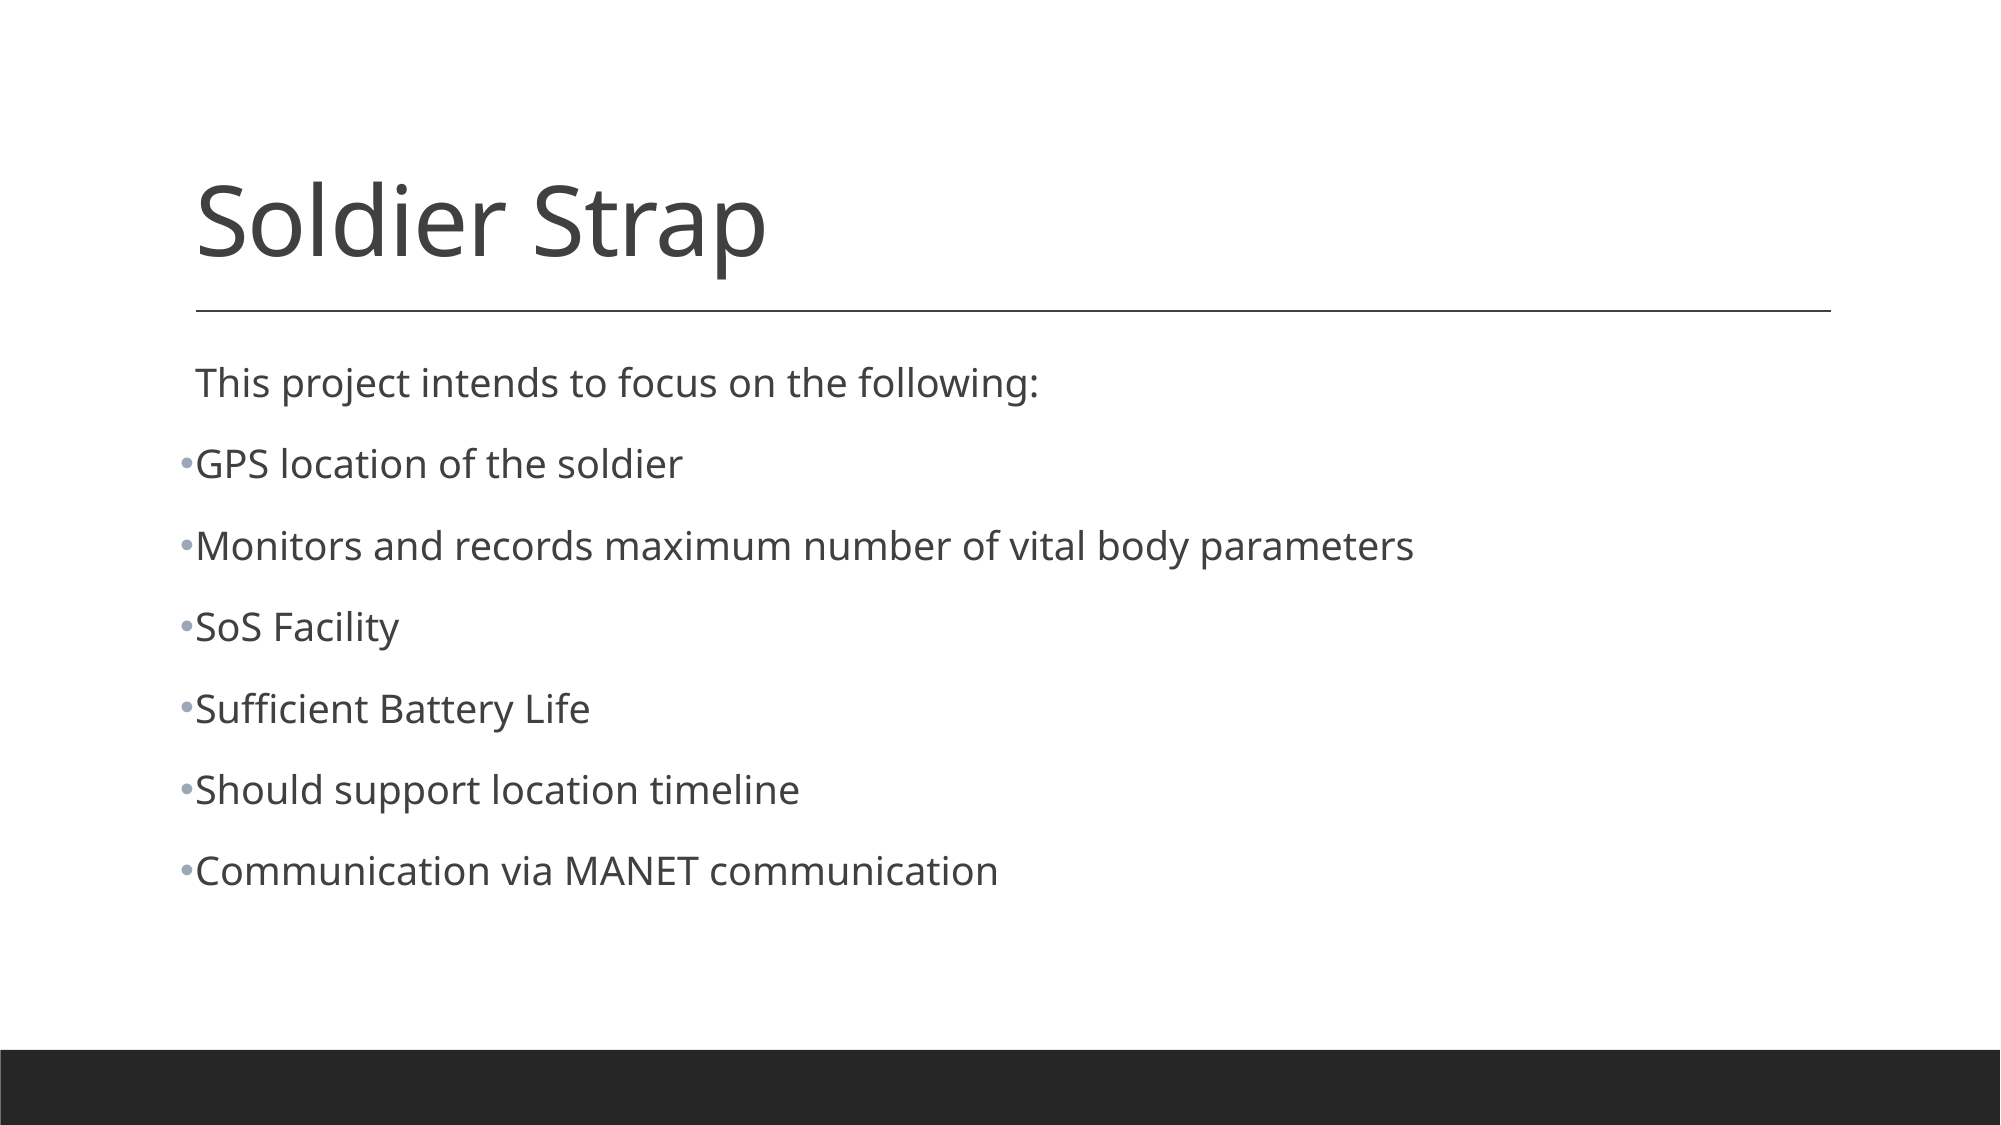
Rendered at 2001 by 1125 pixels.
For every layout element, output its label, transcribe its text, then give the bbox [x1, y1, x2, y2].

list This project intends to focus on the following: GPS location of the soldier Monitors and records maximum number of vital body parameters SoS Facility Sufficient Battery Life Should support location timeline Communication via MANET communication [180, 345, 1830, 963]
title Soldier Strap [180, 47, 1830, 285]
